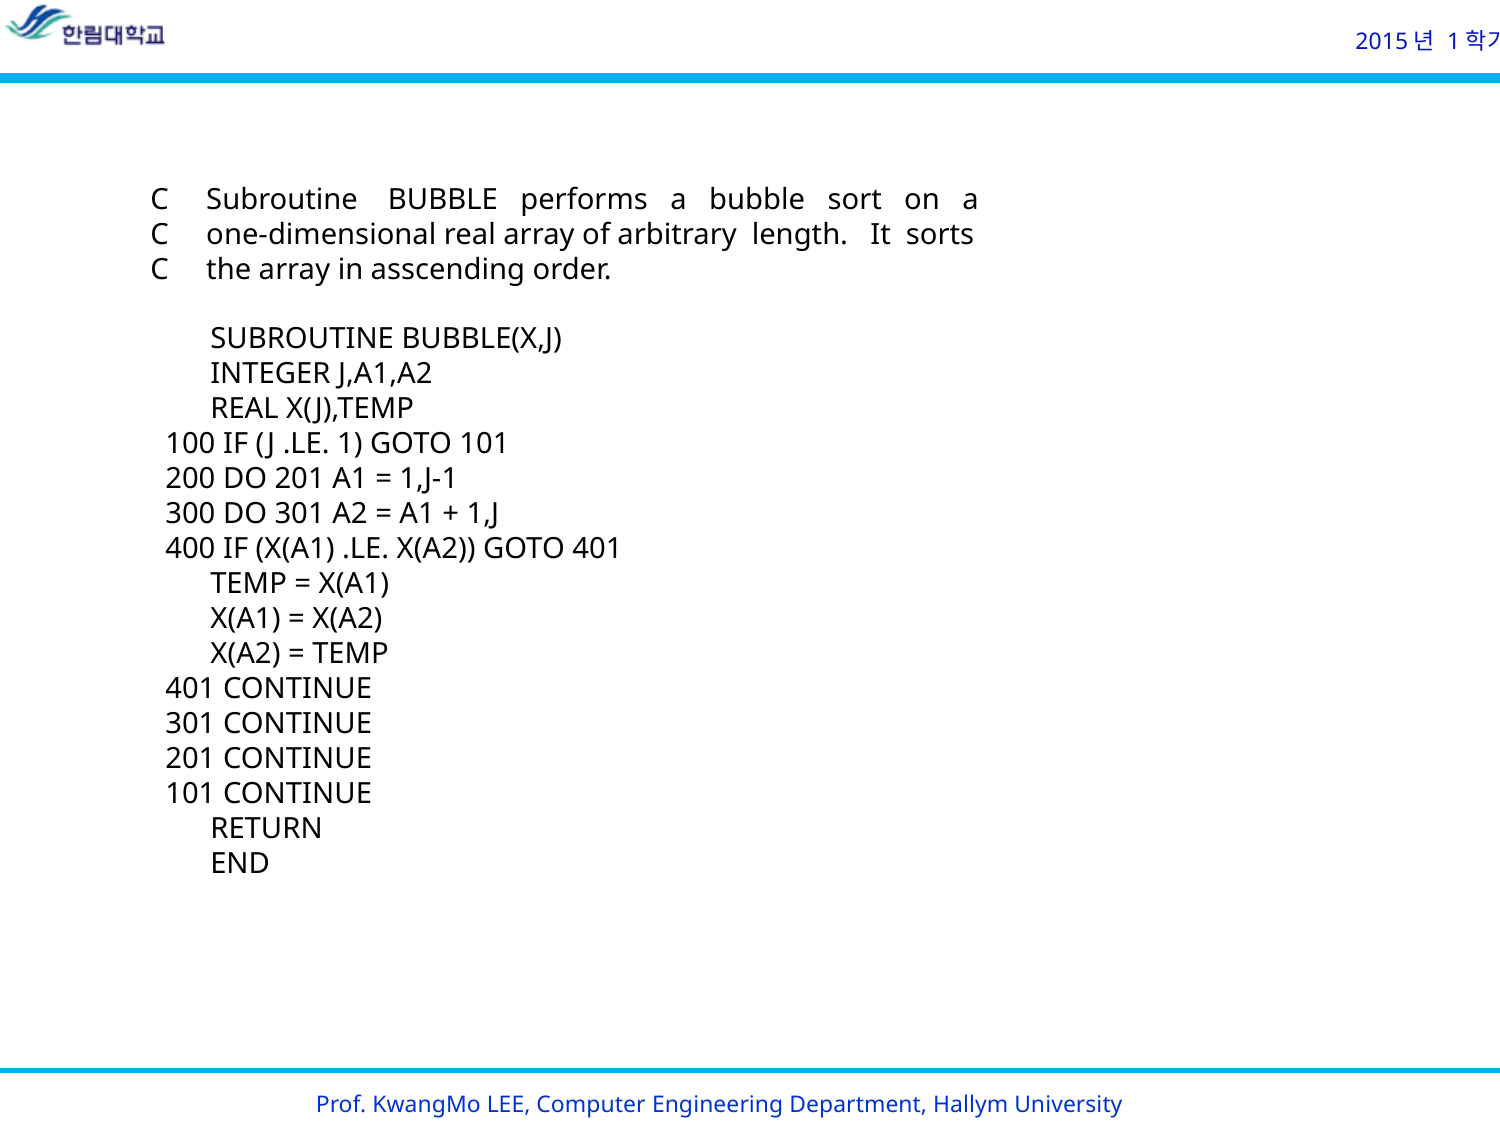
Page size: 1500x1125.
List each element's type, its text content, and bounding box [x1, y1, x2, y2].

text_box Prof. KwangMo LEE, Computer Engineering Department, Hallym University [301, 1082, 1247, 1125]
text_box 2015년 1학기 [1340, 19, 1500, 62]
picture [0, 0, 174, 59]
text_box C Subroutine BUBBLE performs a bubble sort on a C one-dimensional real array of arbitrary length. It sorts C the array in asscending order. SUBROUTINE BUBBLE(X,J) INTEGER J,A1,A2 REAL X(J),TEMP 100 IF (J .LE. 1) GOTO 101 200 DO 201 A1 = 1,J-1 300 DO 301 A2 = A1 + 1,J 400 IF (X(A1) .LE. X(A2)) GOTO 401 TEMP = X(A1) X(A1) = X(A2) X(A2) = TEMP 401 CONTINUE 301 CONTINUE 201 CONTINUE 101 CONTINUE RETURN END [135, 172, 1424, 887]
